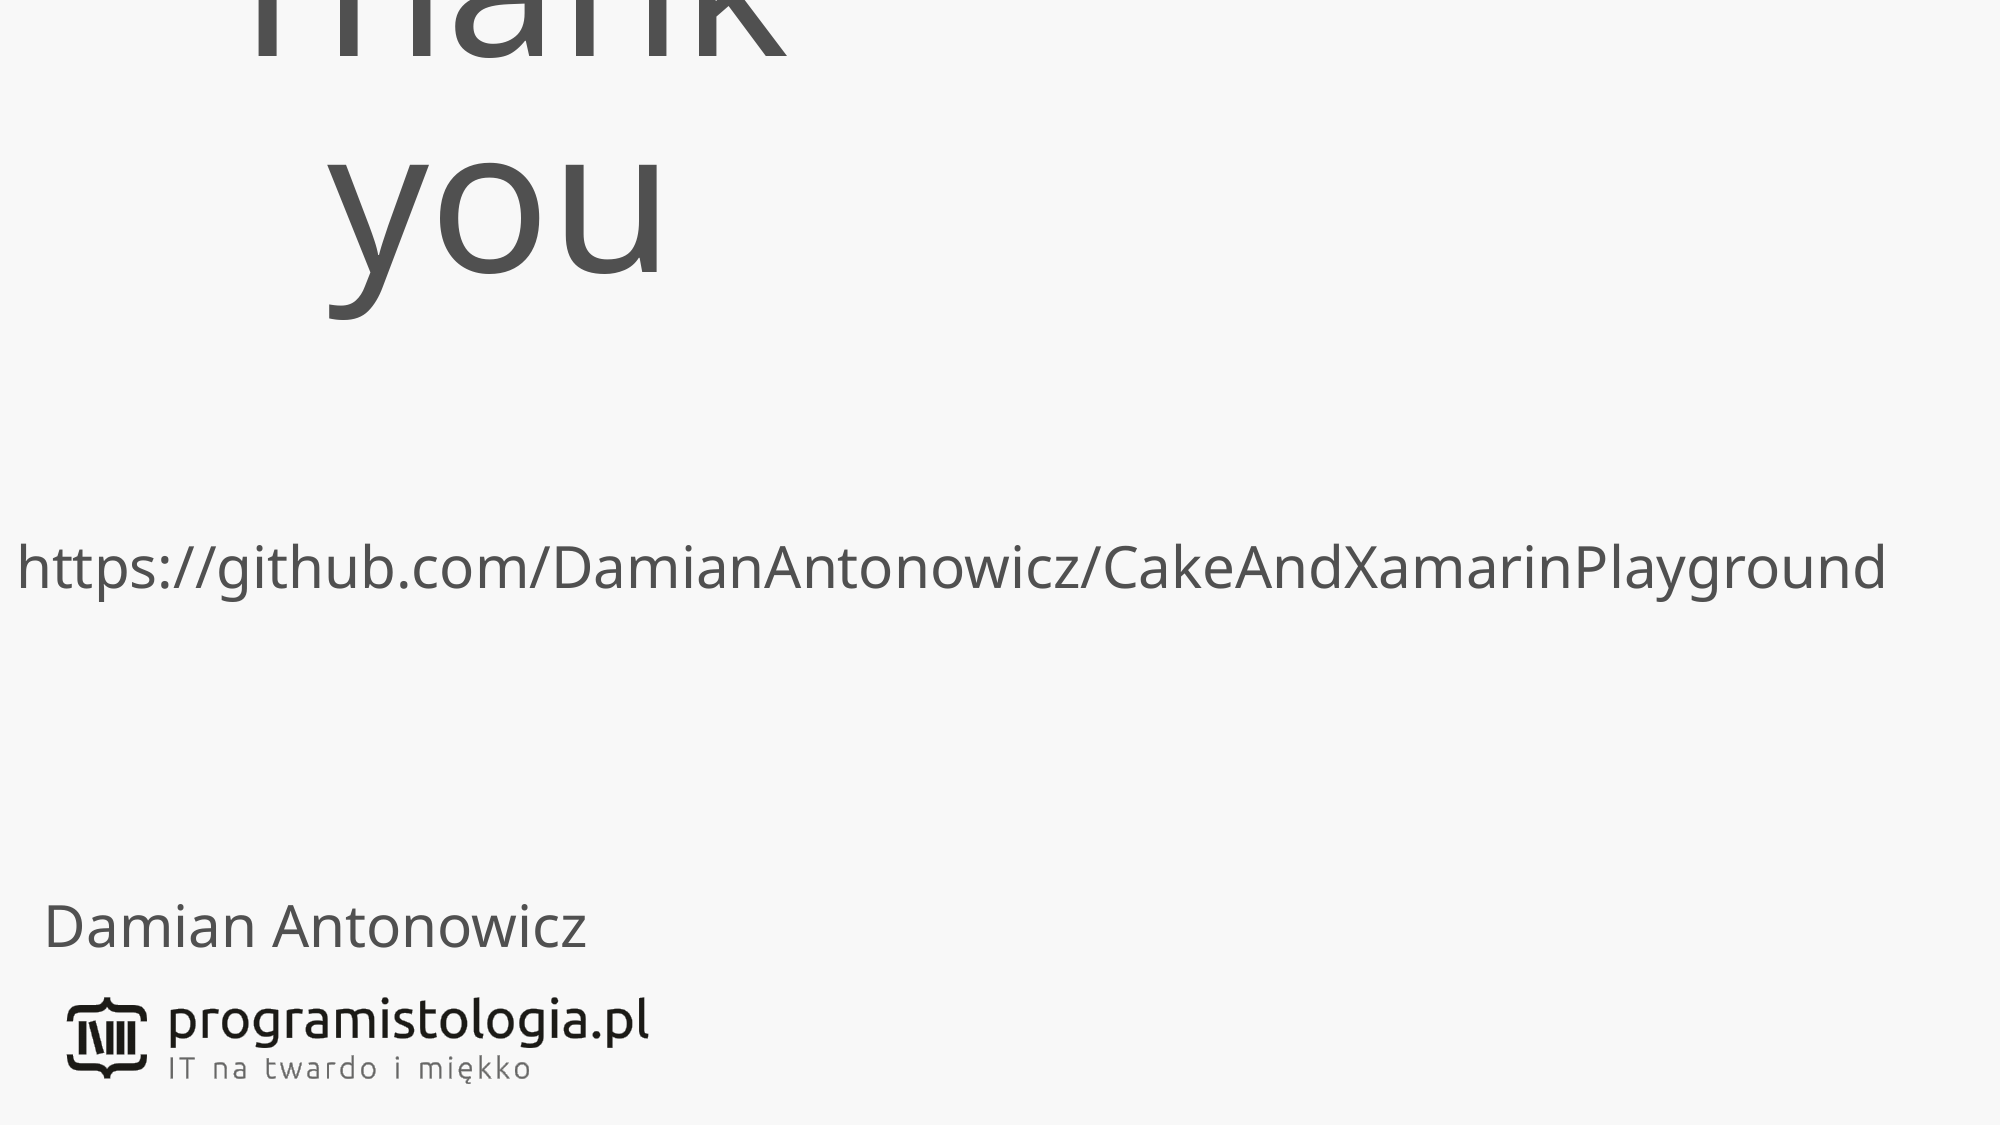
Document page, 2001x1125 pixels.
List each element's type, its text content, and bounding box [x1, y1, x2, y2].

picture [47, 980, 668, 1101]
title Thank you [47, 144, 955, 323]
text_box https://github.com/DamianAntonowicz/CakeAndXamarinPlayground [1, 522, 1904, 608]
subtitle Damian Antonowicz [26, 889, 606, 981]
